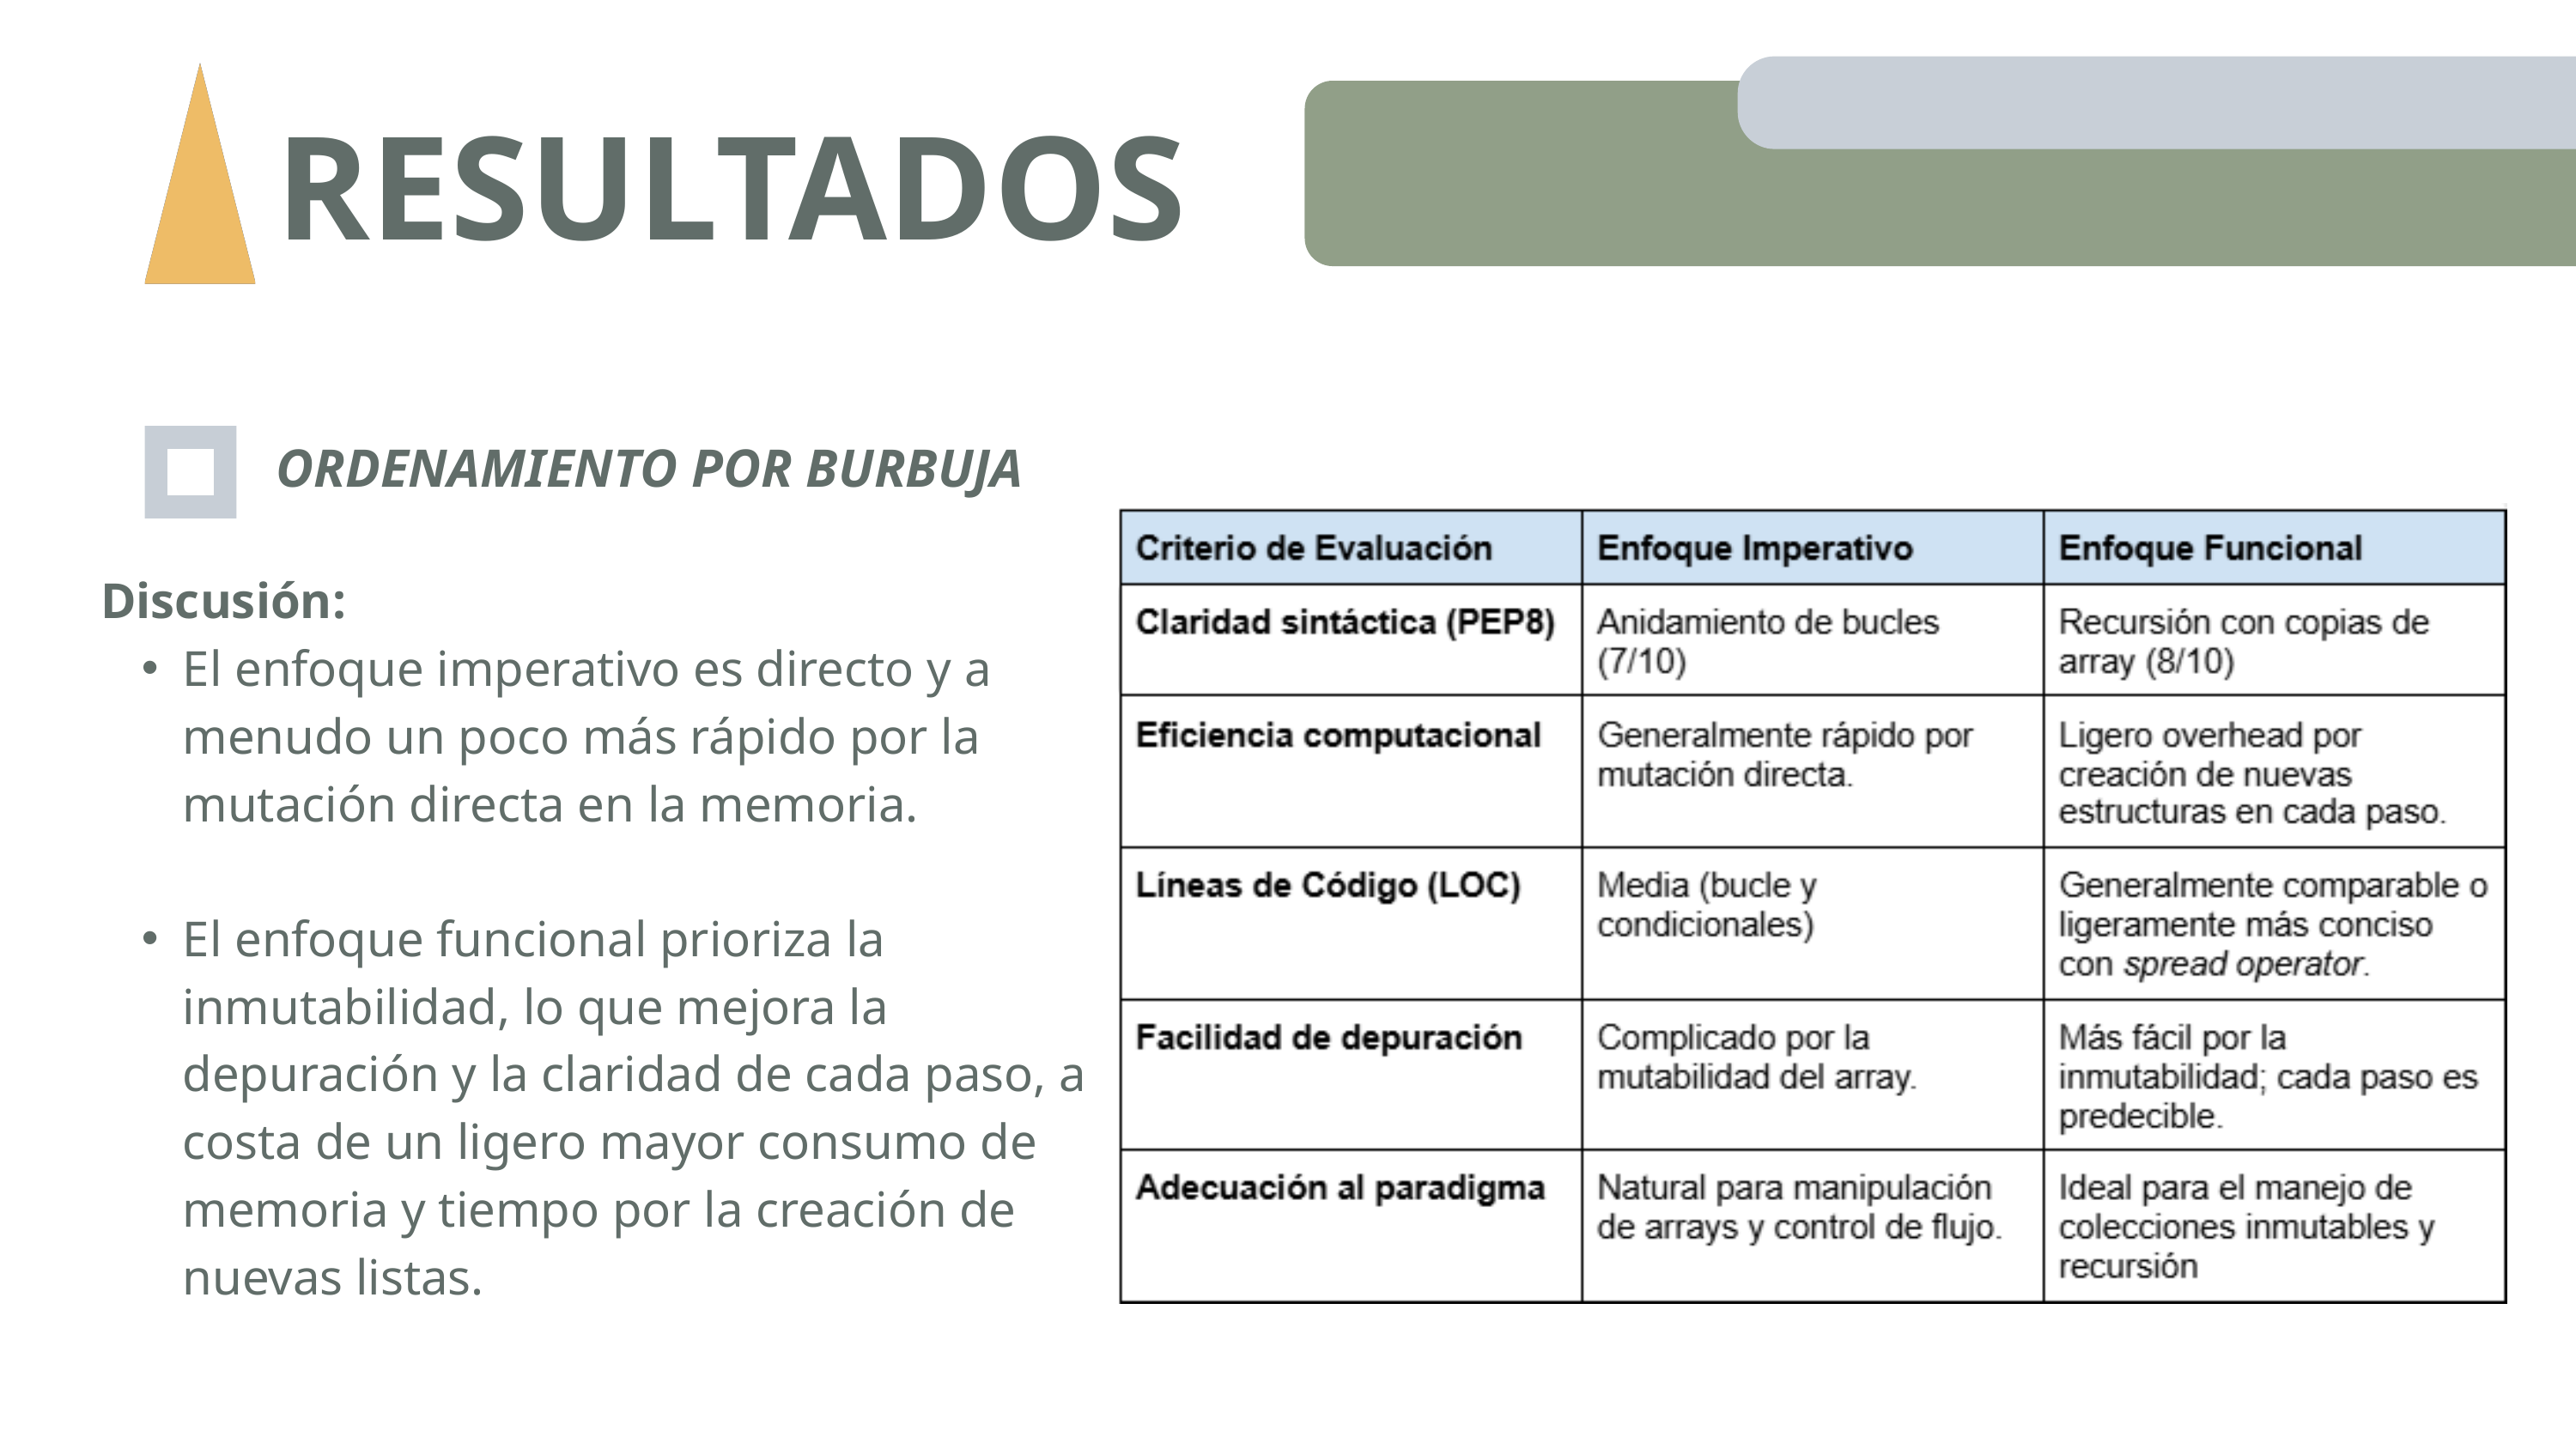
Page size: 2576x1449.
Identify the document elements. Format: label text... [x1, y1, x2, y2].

text_box [144, 426, 237, 518]
text_box [144, 63, 256, 284]
text_box Discusión: El enfoque imperativo es directo y a menudo un poco más rápido por la mutación directa en la memoria. El enfoque funcional prioriza la inmutabilidad, lo que mejora la depuración y la claridad de cada paso, a costa de un ligero mayor consumo de memoria y tiempo por la creación de nuevas listas. [100, 561, 1103, 1372]
text_box ORDENAMIENTO POR BURBUJA [276, 425, 1212, 498]
text_box [1118, 503, 2507, 1304]
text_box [1304, 80, 2576, 267]
text_box RESULTADOS [276, 68, 1288, 270]
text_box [1737, 56, 2576, 149]
